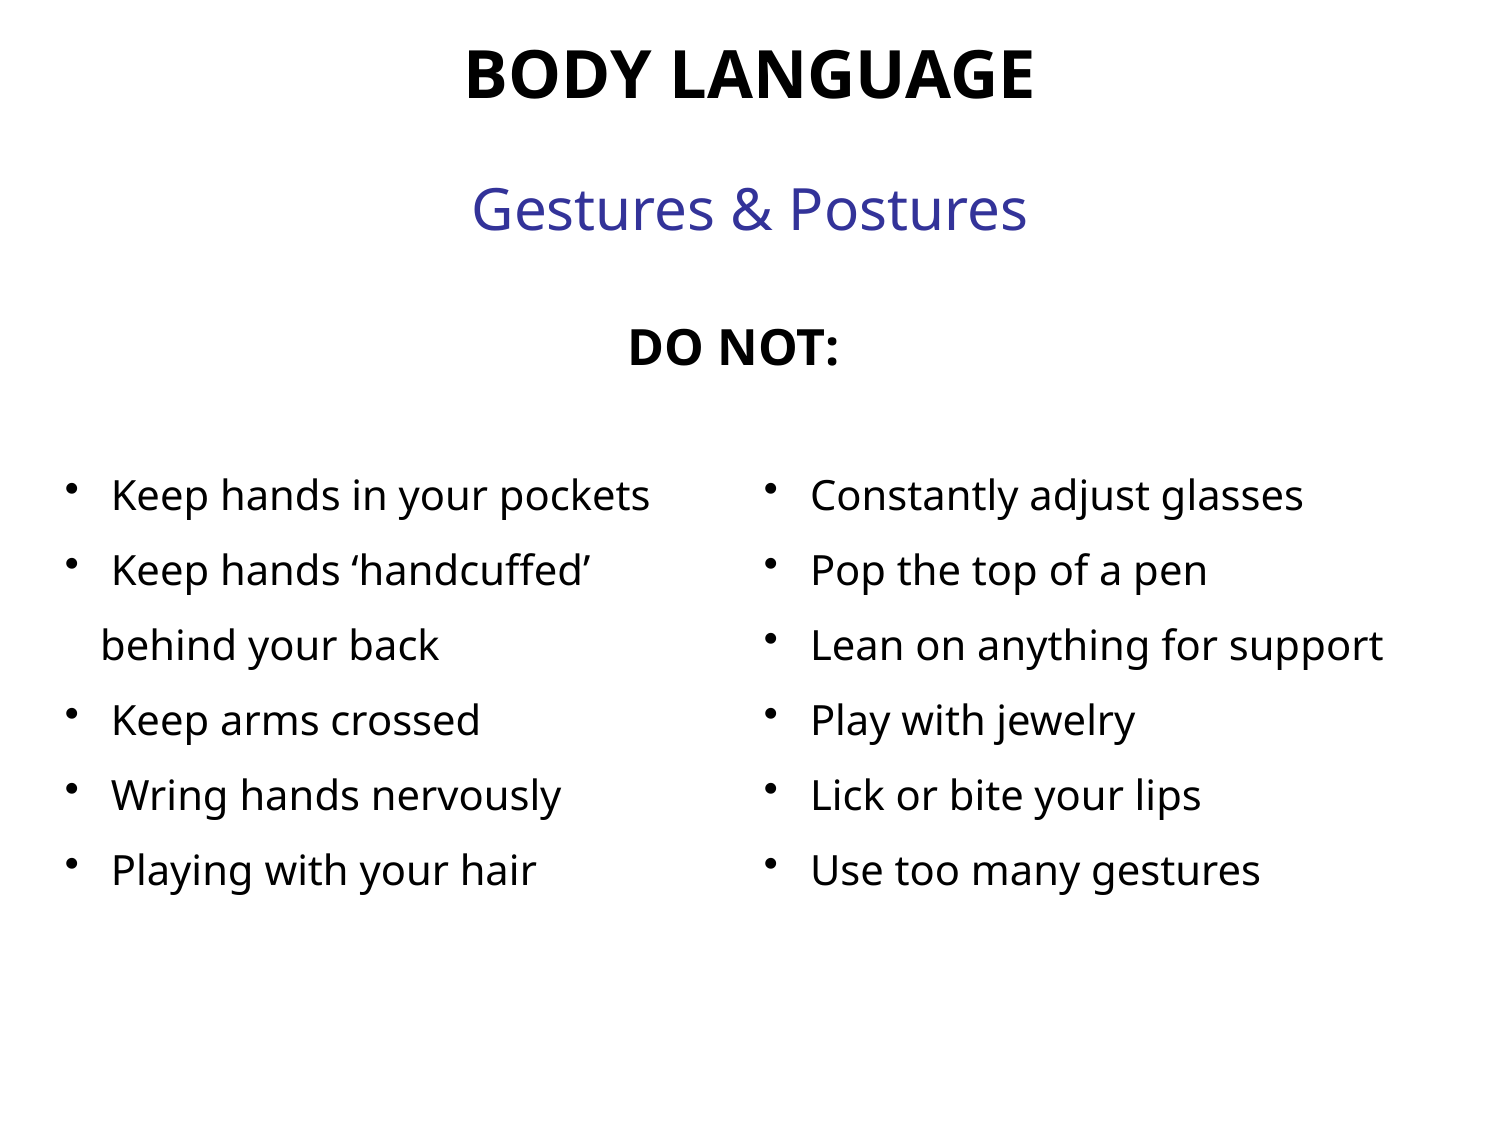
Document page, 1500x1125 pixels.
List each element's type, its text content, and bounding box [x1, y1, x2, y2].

text_box Keep hands in your pockets Keep hands ‘handcuffed’ behind your back Keep arms crossed Wring hands nervously Playing with your hair [49, 436, 725, 902]
text_box Constantly adjust glasses Pop the top of a pen Lean on anything for support Play with jewelry Lick or bite your lips Use too many gestures [749, 376, 1500, 901]
title Gestures & Postures [110, 136, 1390, 250]
text_box DO NOT: [527, 308, 941, 383]
text_box BODY LANGUAGE [356, 24, 1144, 120]
